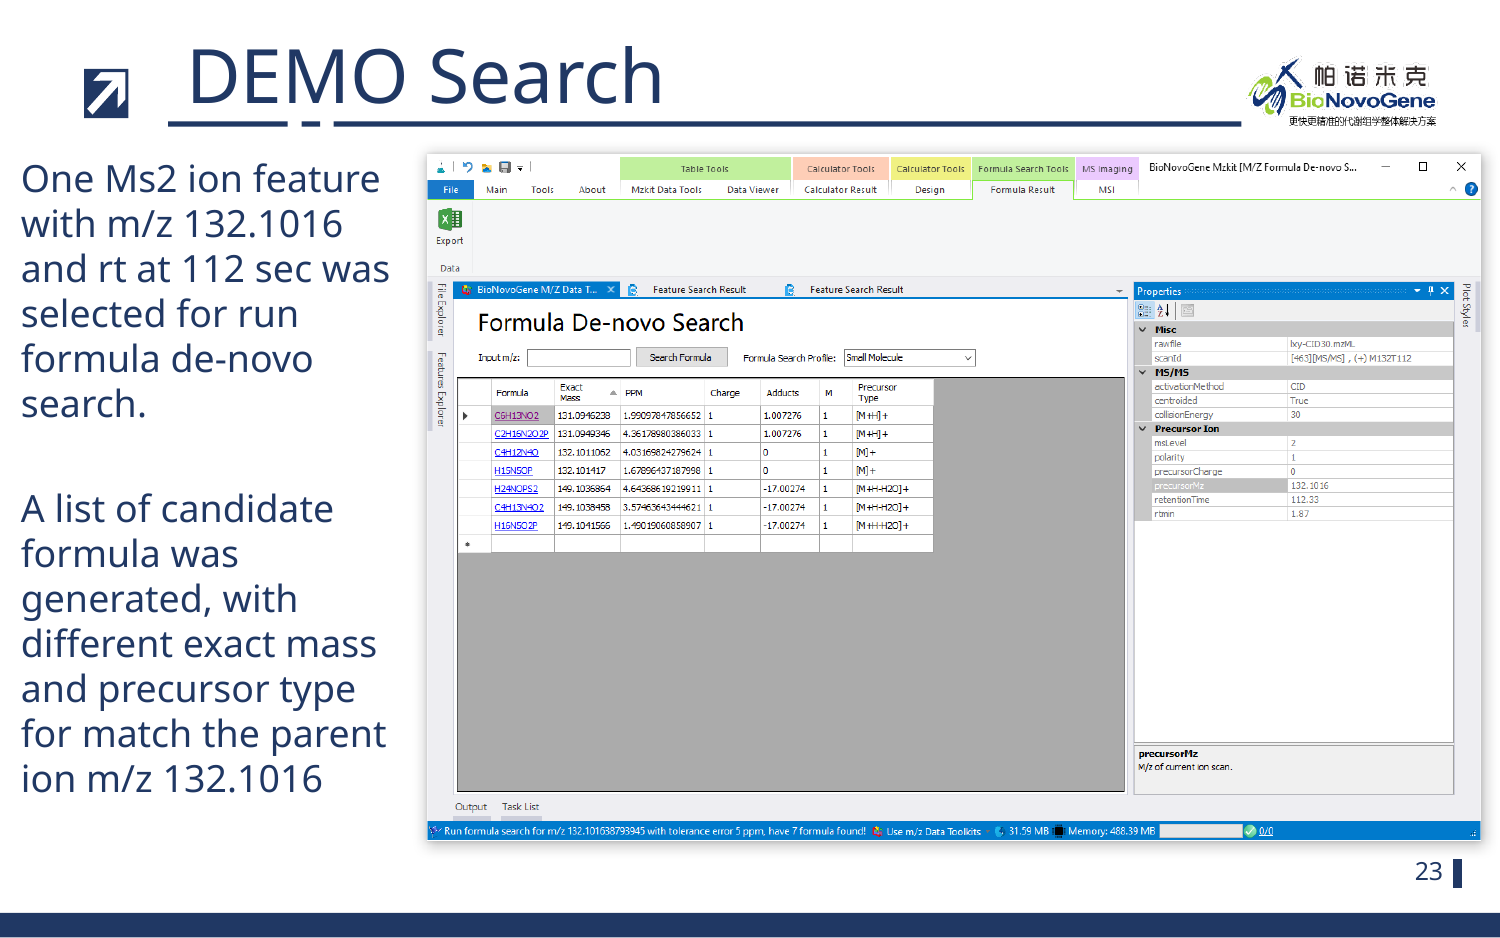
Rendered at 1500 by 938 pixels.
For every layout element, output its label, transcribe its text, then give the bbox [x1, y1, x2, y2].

picture [1245, 55, 1444, 132]
text_box One Ms2 ion feature with m/z 132.1016 and rt at 112 sec was selected for run formula de-novo search. A list of candidate formula was generated, with different exact mass and precursor type for match the parent ion m/z 132.1016 [5, 147, 409, 906]
title DEMO Search [171, 19, 1058, 127]
picture [408, 137, 1500, 859]
